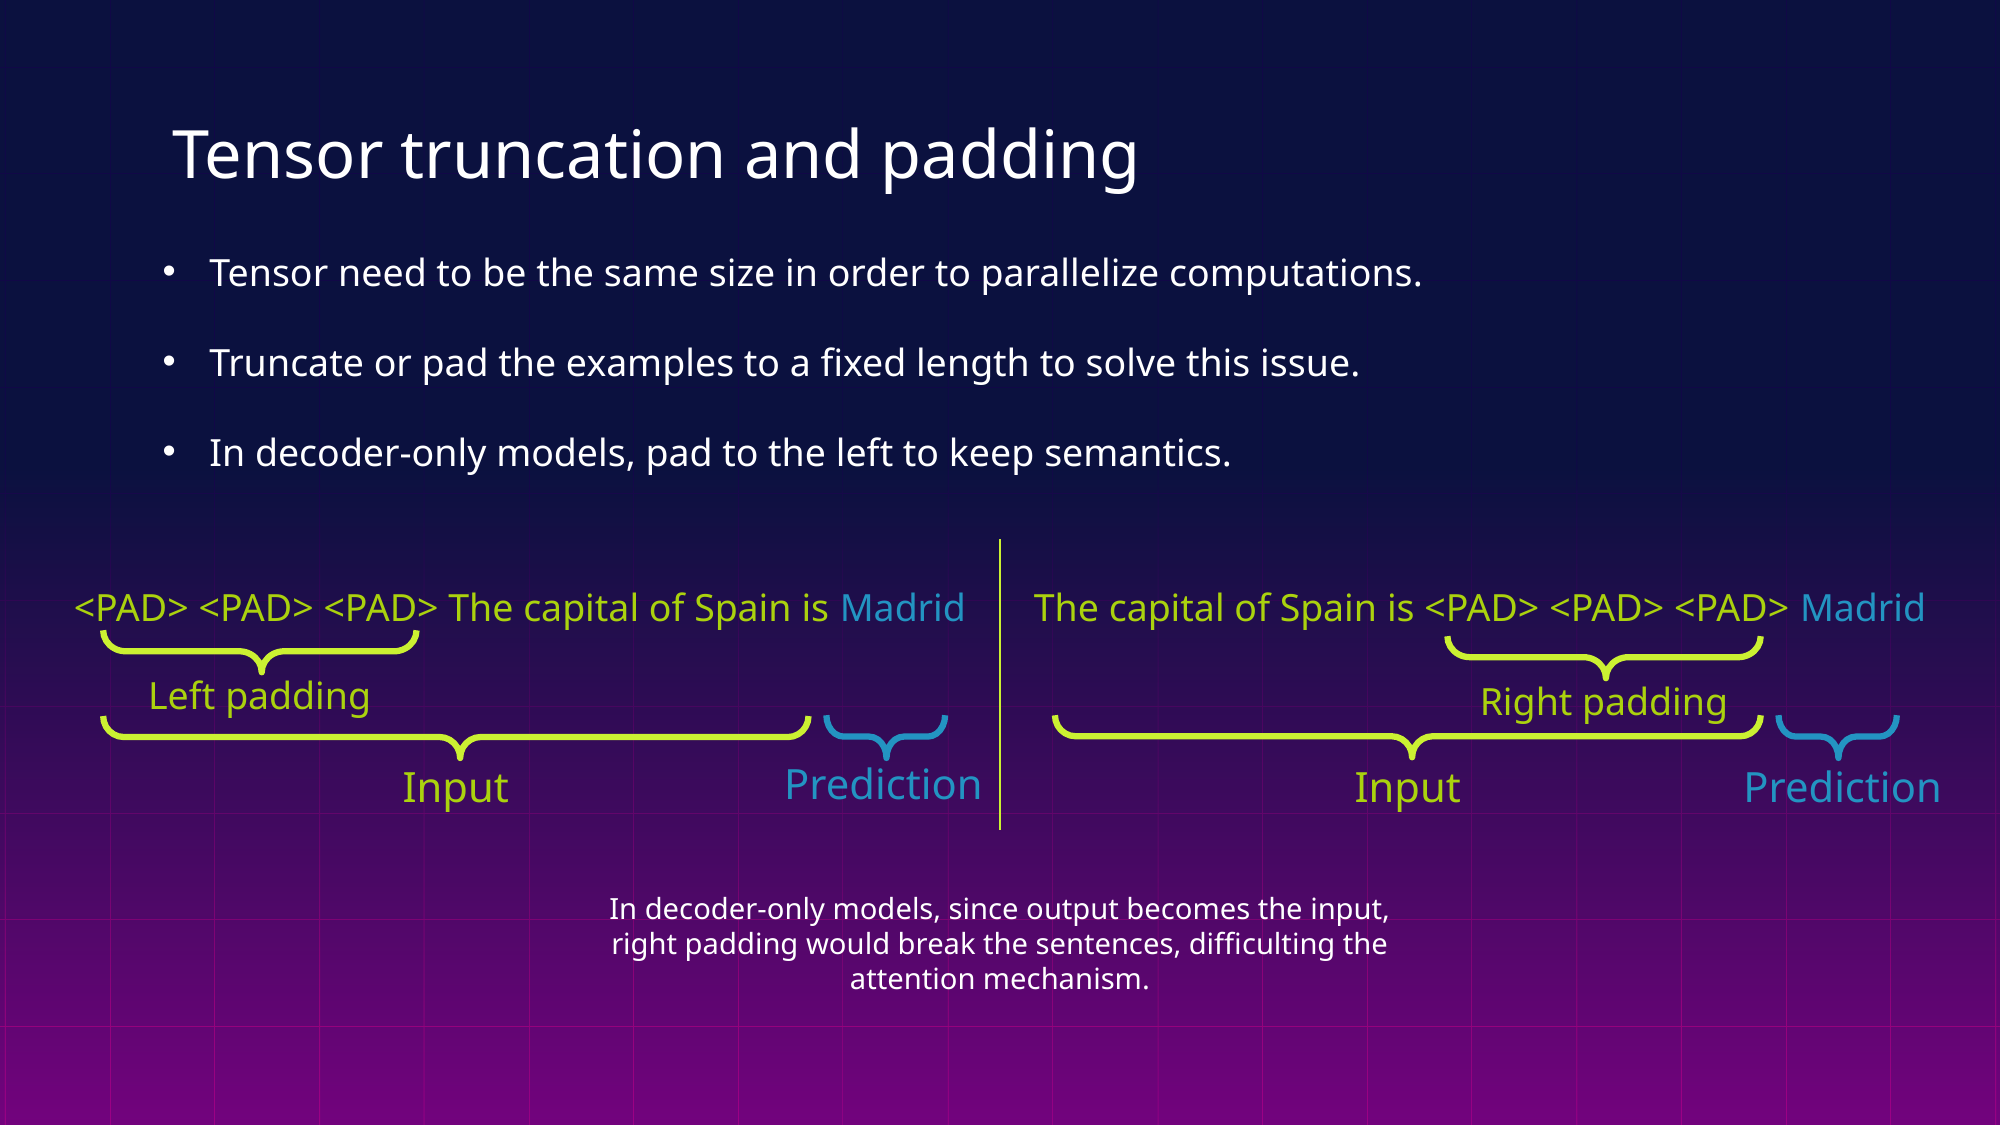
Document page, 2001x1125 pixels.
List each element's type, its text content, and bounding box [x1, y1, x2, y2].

text_box [1446, 636, 1762, 670]
text_box The capital of Spain is <PAD> <PAD> <PAD> Madrid [1019, 576, 1942, 637]
text_box [1782, 715, 1898, 753]
text_box Right padding [1391, 670, 1817, 730]
text_box Prediction [768, 750, 995, 816]
text_box <PAD> <PAD> <PAD> The capital of Spain is Madrid [58, 576, 981, 637]
text_box In decoder-only models, since output becomes the input, right padding would break the sentences, difficulting the attention mechanism. [593, 883, 1407, 1003]
text_box Prediction [1727, 753, 1958, 819]
text_box Input [1302, 753, 1514, 819]
text_box [825, 715, 946, 750]
picture [0, 0, 2000, 1125]
text_box Left padding [47, 664, 473, 725]
title Tensor truncation and padding [157, 97, 1843, 223]
text_box [104, 715, 810, 753]
text_box [1054, 715, 1756, 753]
text_box Tensor need to be the same size in order to parallelize computations. Truncate or pad the examples to a fixed length to solve this issue. In decoder-only models, pad to the left to keep semantics. [147, 241, 1533, 526]
text_box Input [350, 753, 562, 819]
text_box [102, 630, 418, 664]
